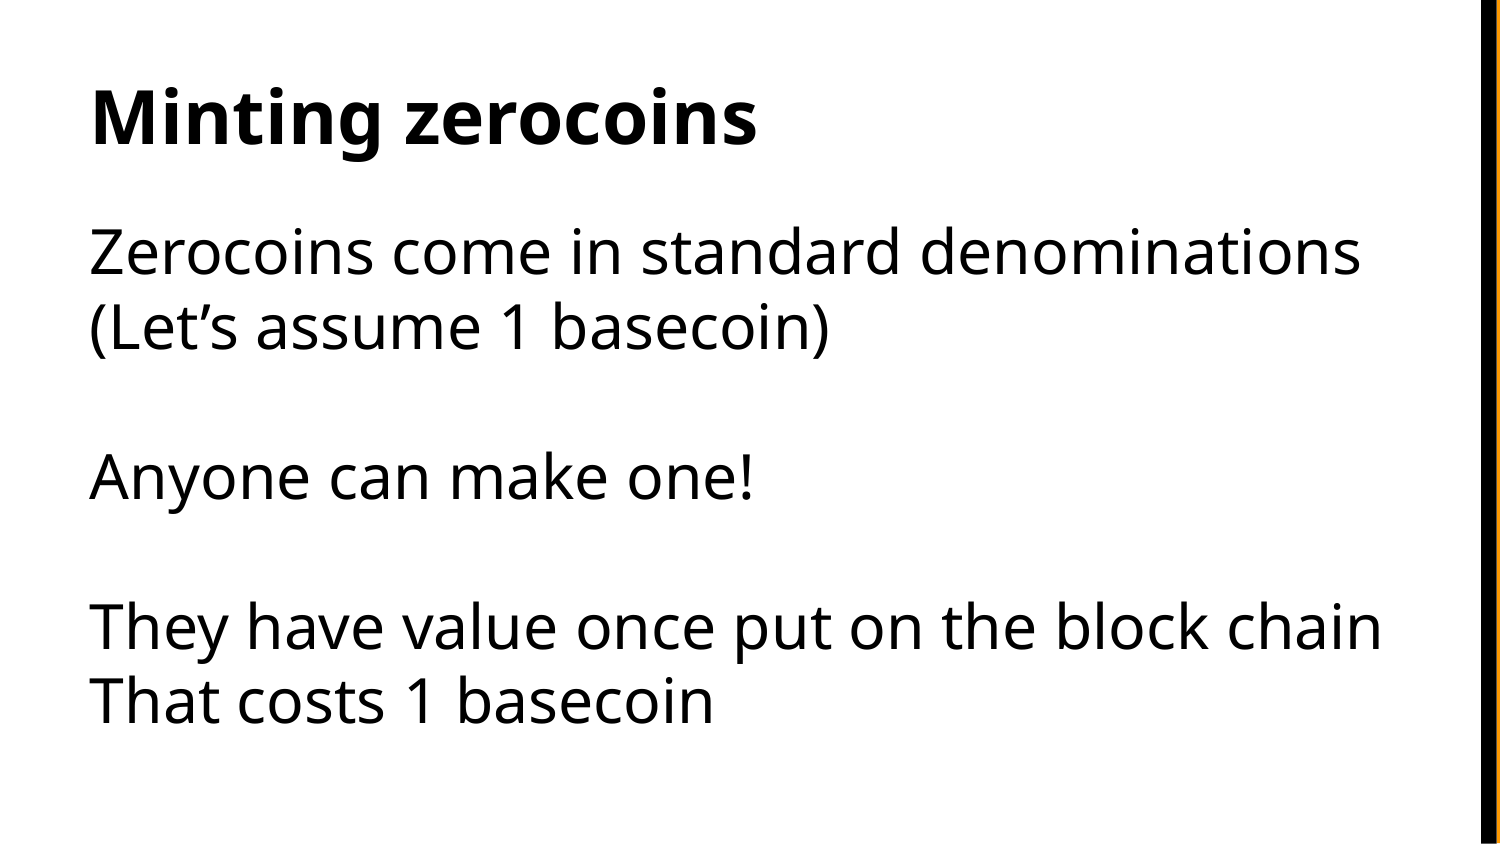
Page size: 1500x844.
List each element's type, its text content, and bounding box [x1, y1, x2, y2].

text_box Minting zerocoins [74, 33, 1425, 175]
text_box Zerocoins come in standard denominations (Let’s assume 1 basecoin) Anyone can make one! They have value once put on the block chain That costs 1 basecoin [74, 196, 1425, 808]
